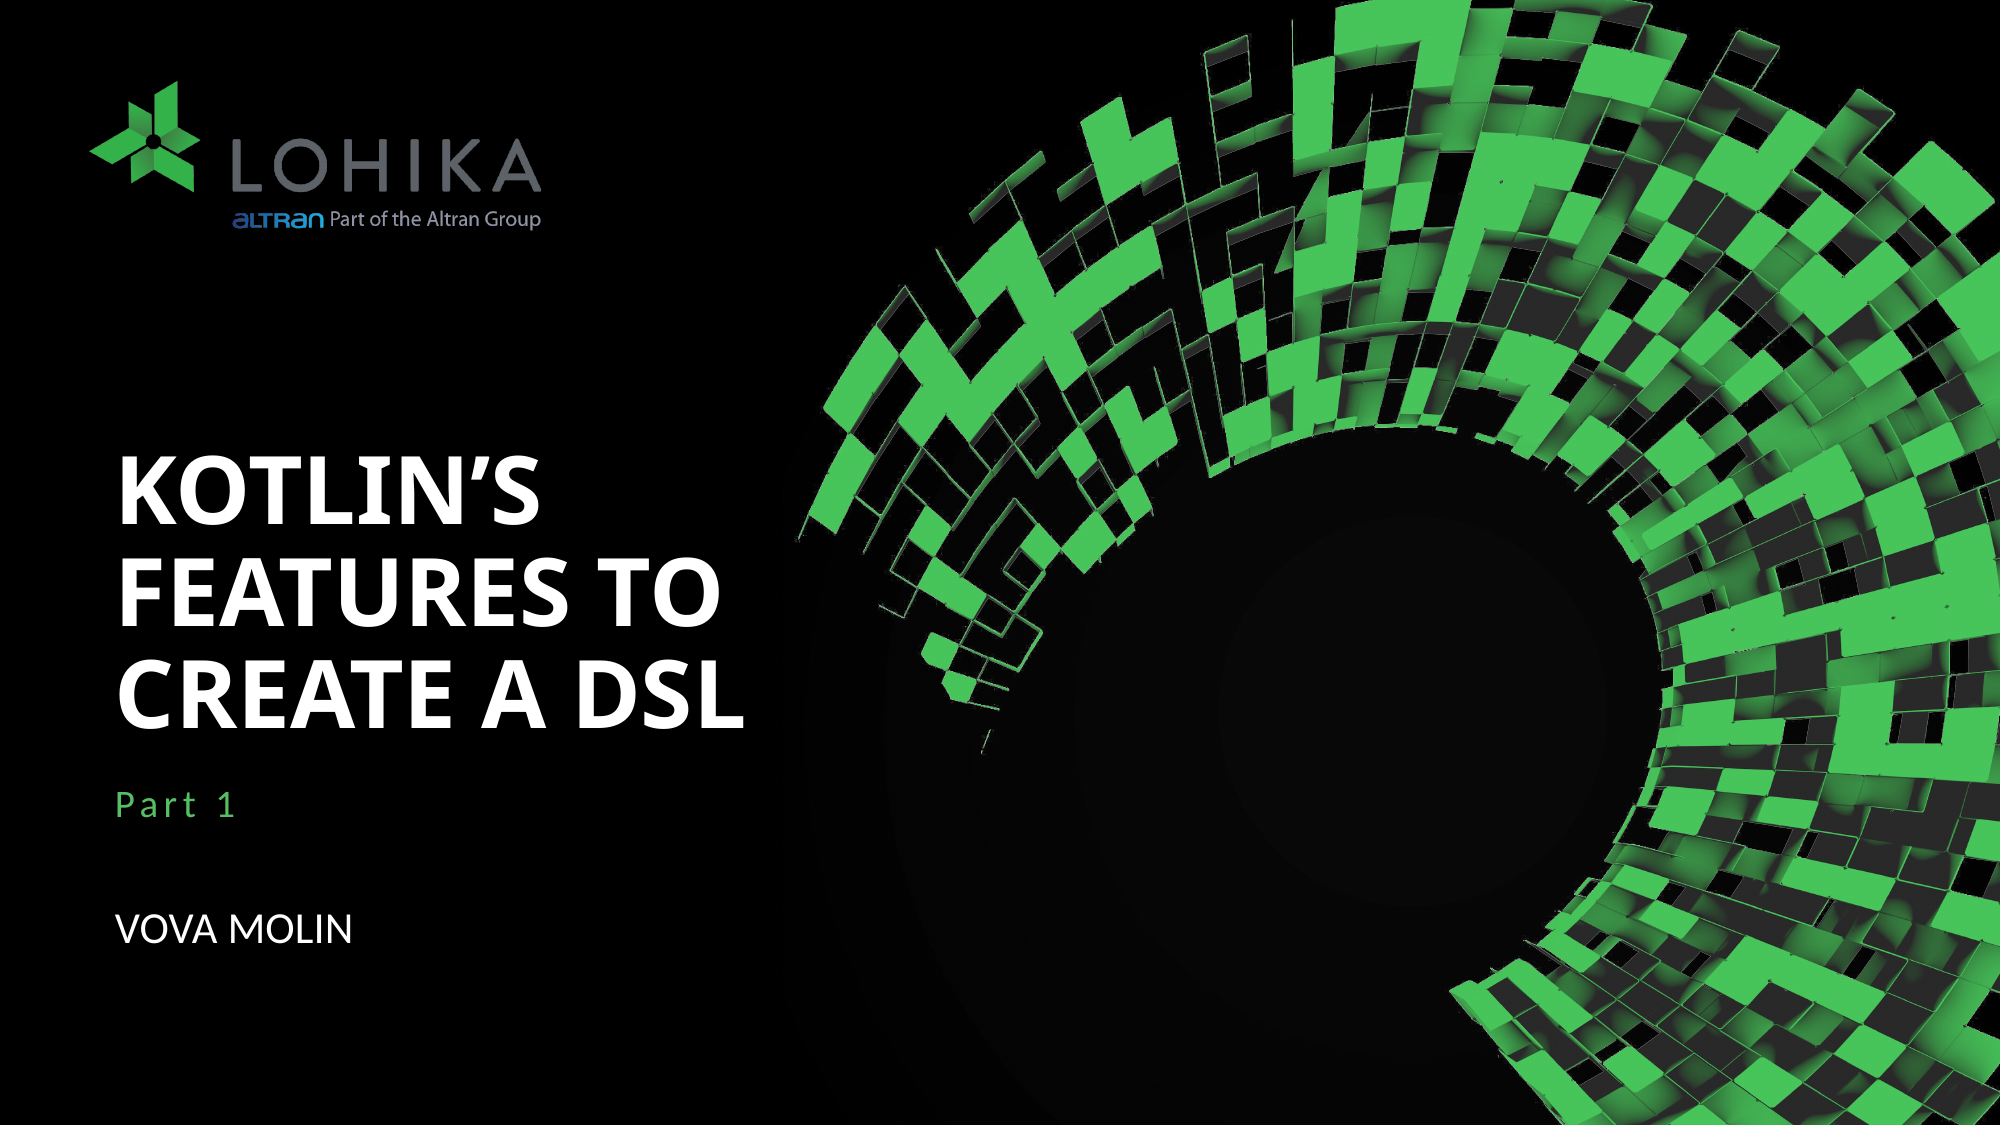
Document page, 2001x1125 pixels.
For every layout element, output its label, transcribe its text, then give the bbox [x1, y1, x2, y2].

list Vova molin [99, 891, 1002, 956]
title KoTlin’s features to create a dsl [99, 439, 1002, 749]
picture [782, 0, 2000, 1125]
picture [79, 65, 551, 247]
subtitle Part 1 [99, 778, 1500, 826]
